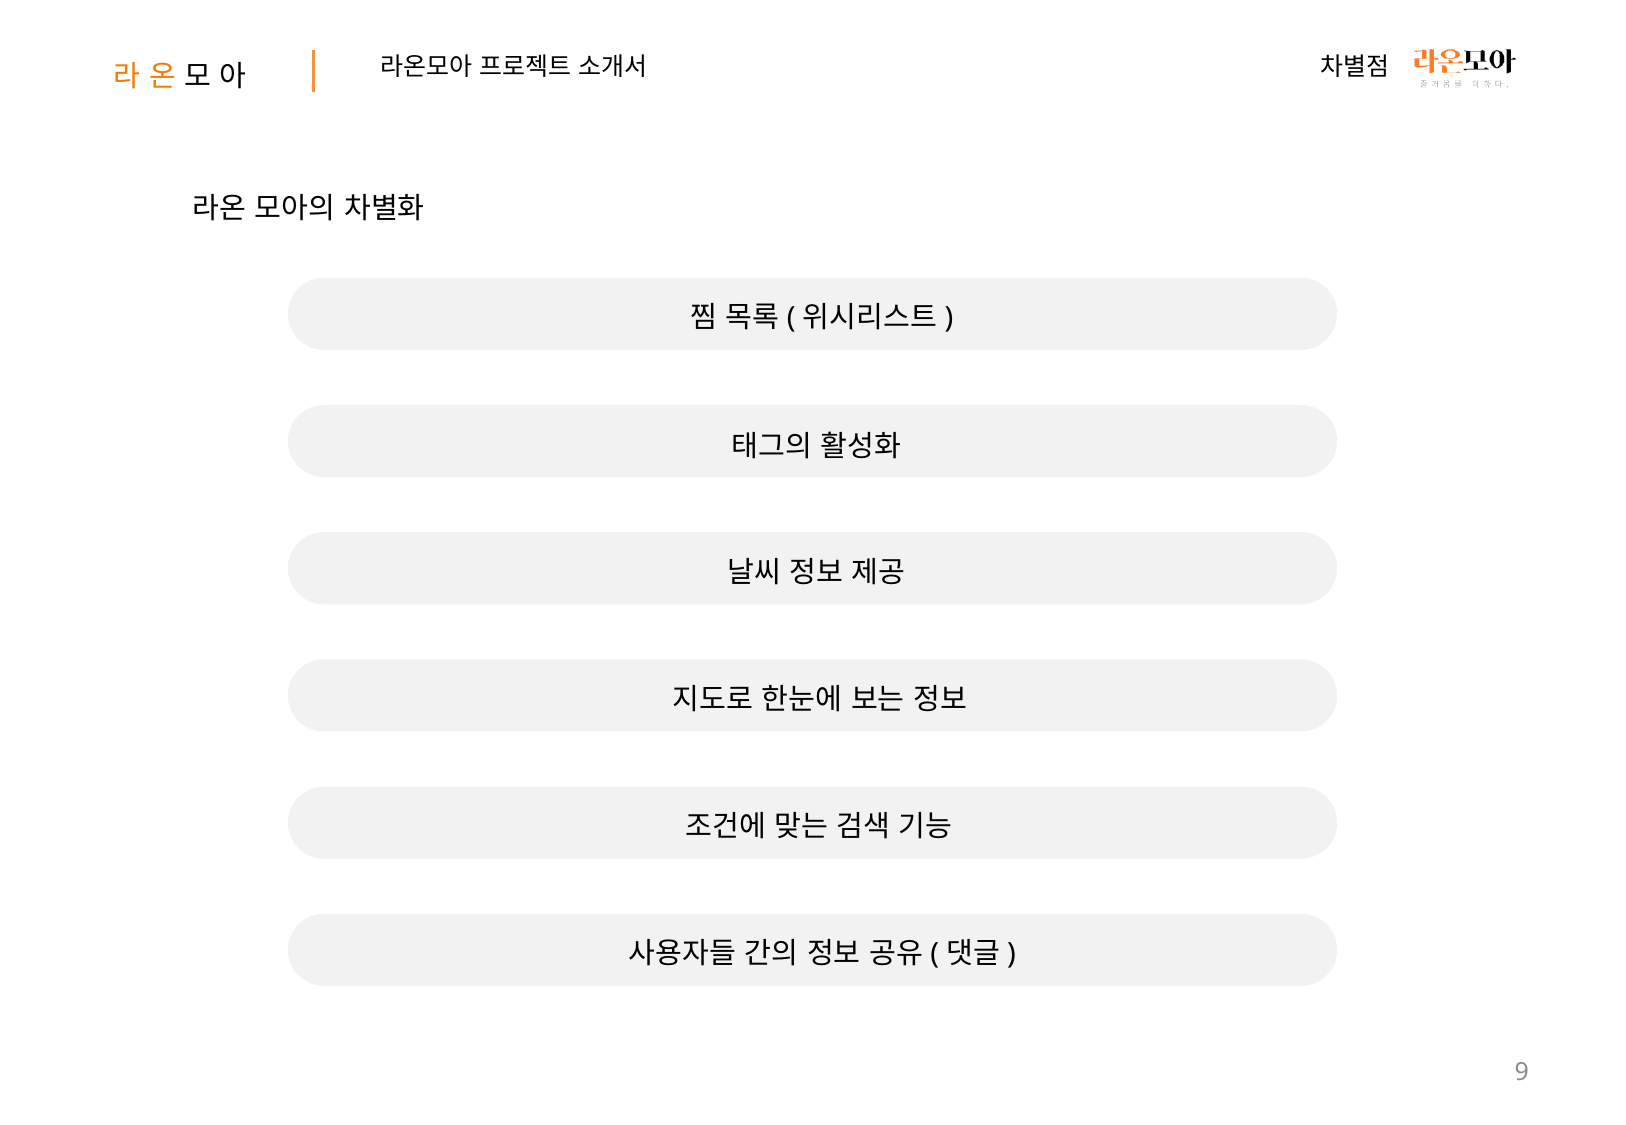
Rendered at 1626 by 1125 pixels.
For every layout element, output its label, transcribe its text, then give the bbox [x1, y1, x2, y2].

text_box 라온 모아의 차별화 [177, 182, 440, 232]
text_box [285, 402, 1340, 480]
text_box [285, 784, 1340, 861]
text_box 조건에 맞는 검색 기능 [670, 799, 968, 850]
text_box [285, 657, 1340, 734]
text_box 날씨 정보 제공 [712, 545, 921, 596]
text_box 지도로 한눈에 보는 정보 [657, 672, 983, 723]
text_box 찜 목록(위시리스트) [675, 291, 968, 341]
text_box 태그의 활성화 [716, 419, 917, 470]
slide_number 9 [1164, 1042, 1544, 1103]
text_box [285, 911, 1340, 988]
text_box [103, 42, 1522, 101]
text_box [285, 530, 1340, 607]
text_box 사용자들 간의 정보 공유(댓글) [613, 927, 1031, 977]
text_box [285, 275, 1340, 352]
